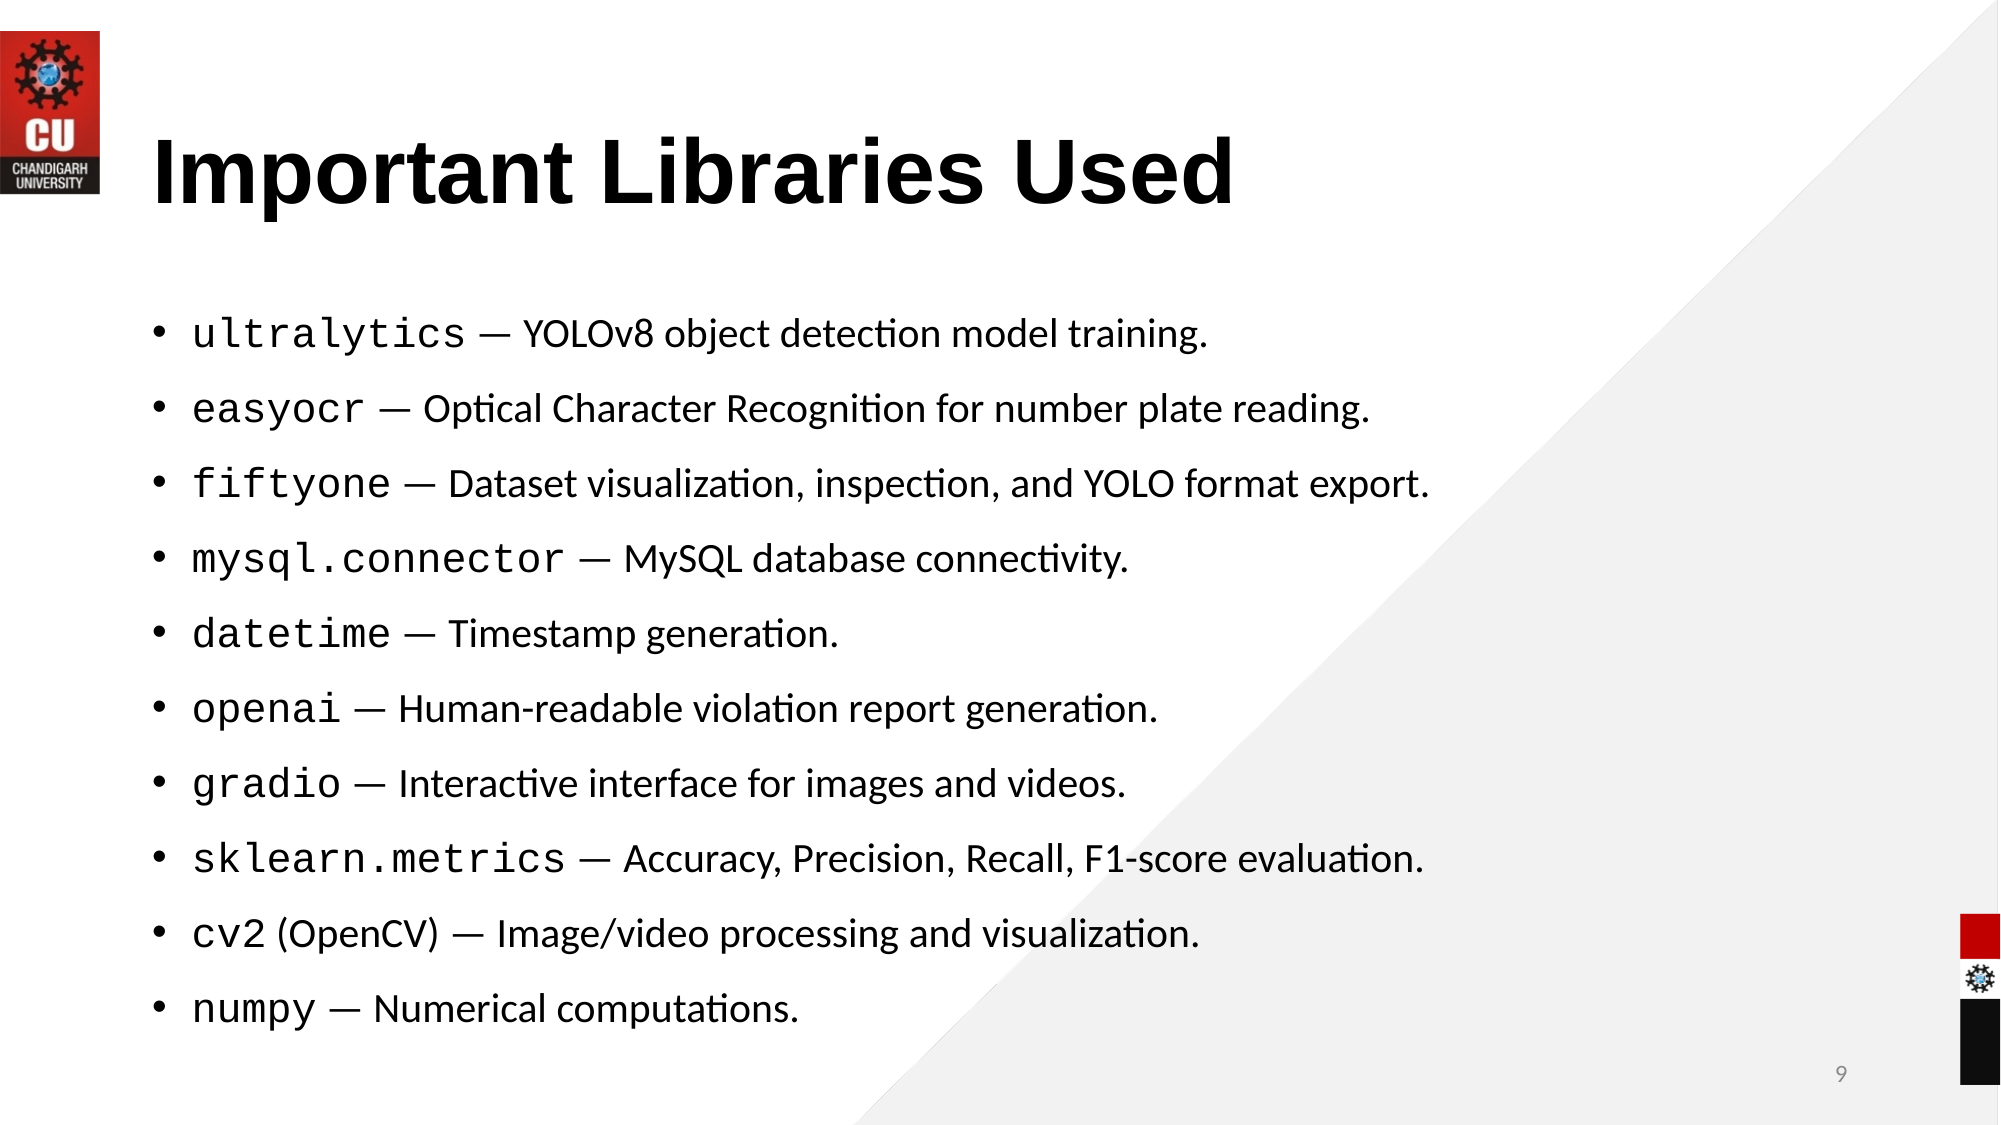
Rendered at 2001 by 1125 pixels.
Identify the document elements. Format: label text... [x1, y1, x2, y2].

slide_number 9 [1412, 1042, 1863, 1103]
text_box Important Libraries Used ultralytics — YOLOv8 object detection model training. easyocr — Optical Character Recognition for number plate reading. fiftyone — Dataset visualization, inspection, and YOLO format export. mysql.connector — MySQL database connectivity. datetime — Timestamp generation. openai — Human-readable violation report generation. gradio — Interactive interface for images and videos. sklearn.metrics — Accuracy, Precision, Recall, F1-score evaluation. cv2 (OpenCV) — Image/video processing and visualization. numpy — Numerical computations. [137, 49, 1739, 1039]
picture [0, 0, 2001, 1125]
